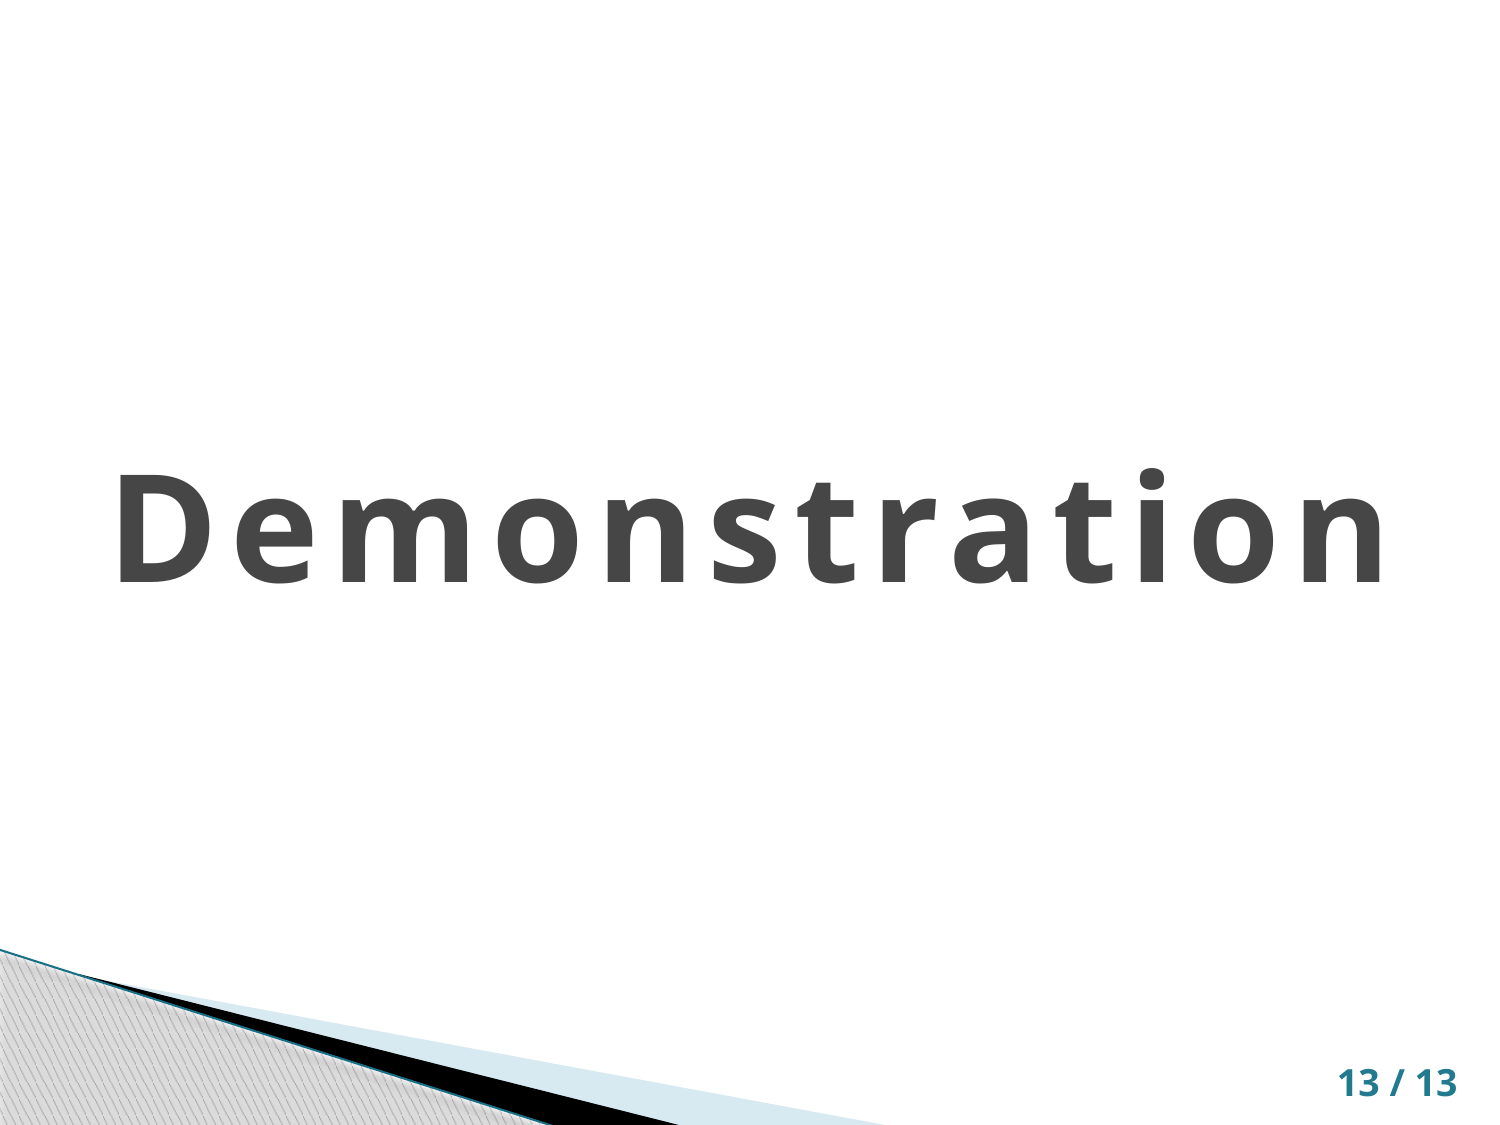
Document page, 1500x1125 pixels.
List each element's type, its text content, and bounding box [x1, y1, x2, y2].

title Demonstration [75, 45, 1425, 1000]
